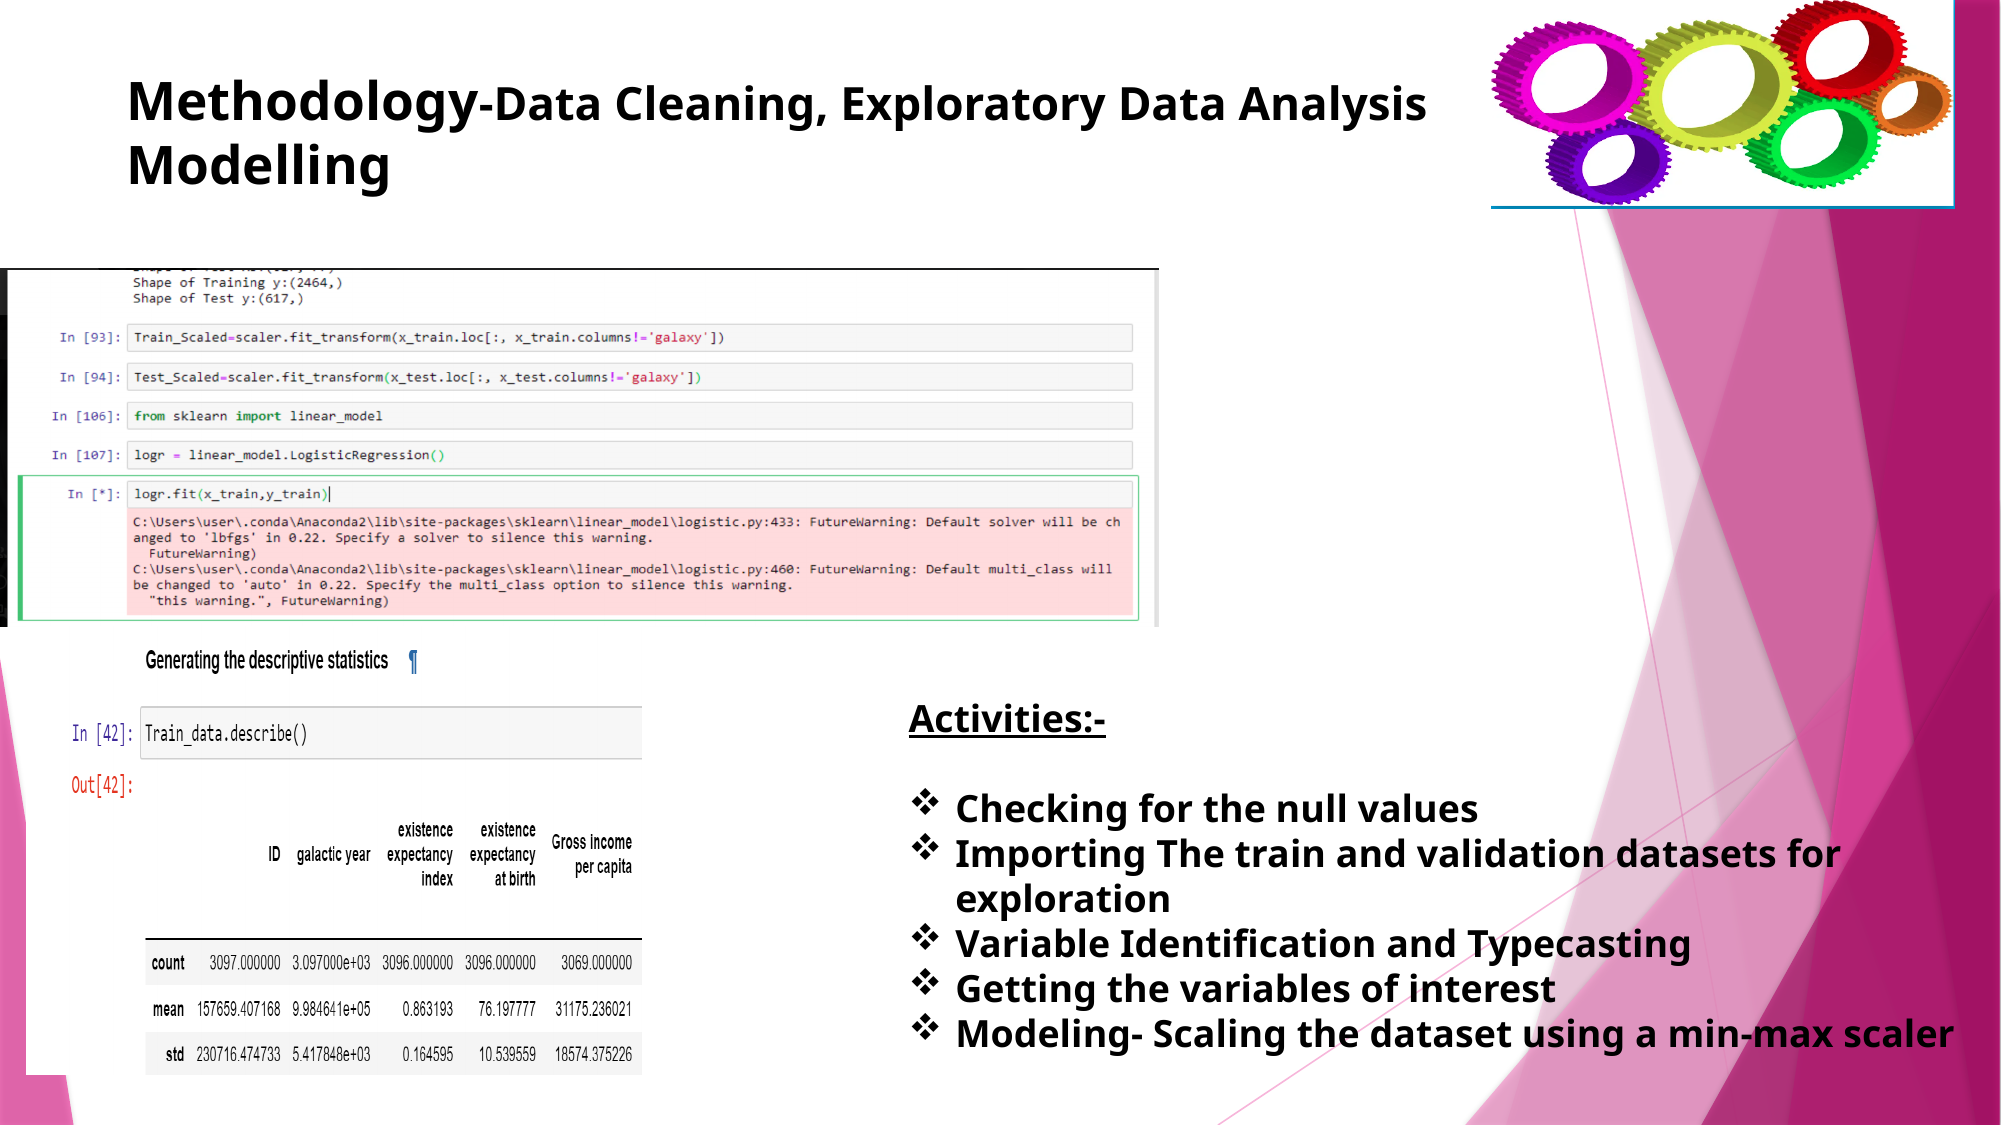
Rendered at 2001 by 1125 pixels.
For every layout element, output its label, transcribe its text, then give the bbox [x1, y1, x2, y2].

title Methodology-Data Cleaning, Exploratory Data Analysis Modelling [111, 60, 1522, 269]
text_box Activities:- Checking for the null values Importing The train and validation datasets for exploration Variable Identification and Typecasting Getting the variables of interest Modeling- Scaling the dataset using a min-max scaler [893, 687, 2000, 1125]
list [0, 268, 1160, 627]
picture [1490, 0, 1953, 205]
picture [26, 625, 642, 1076]
